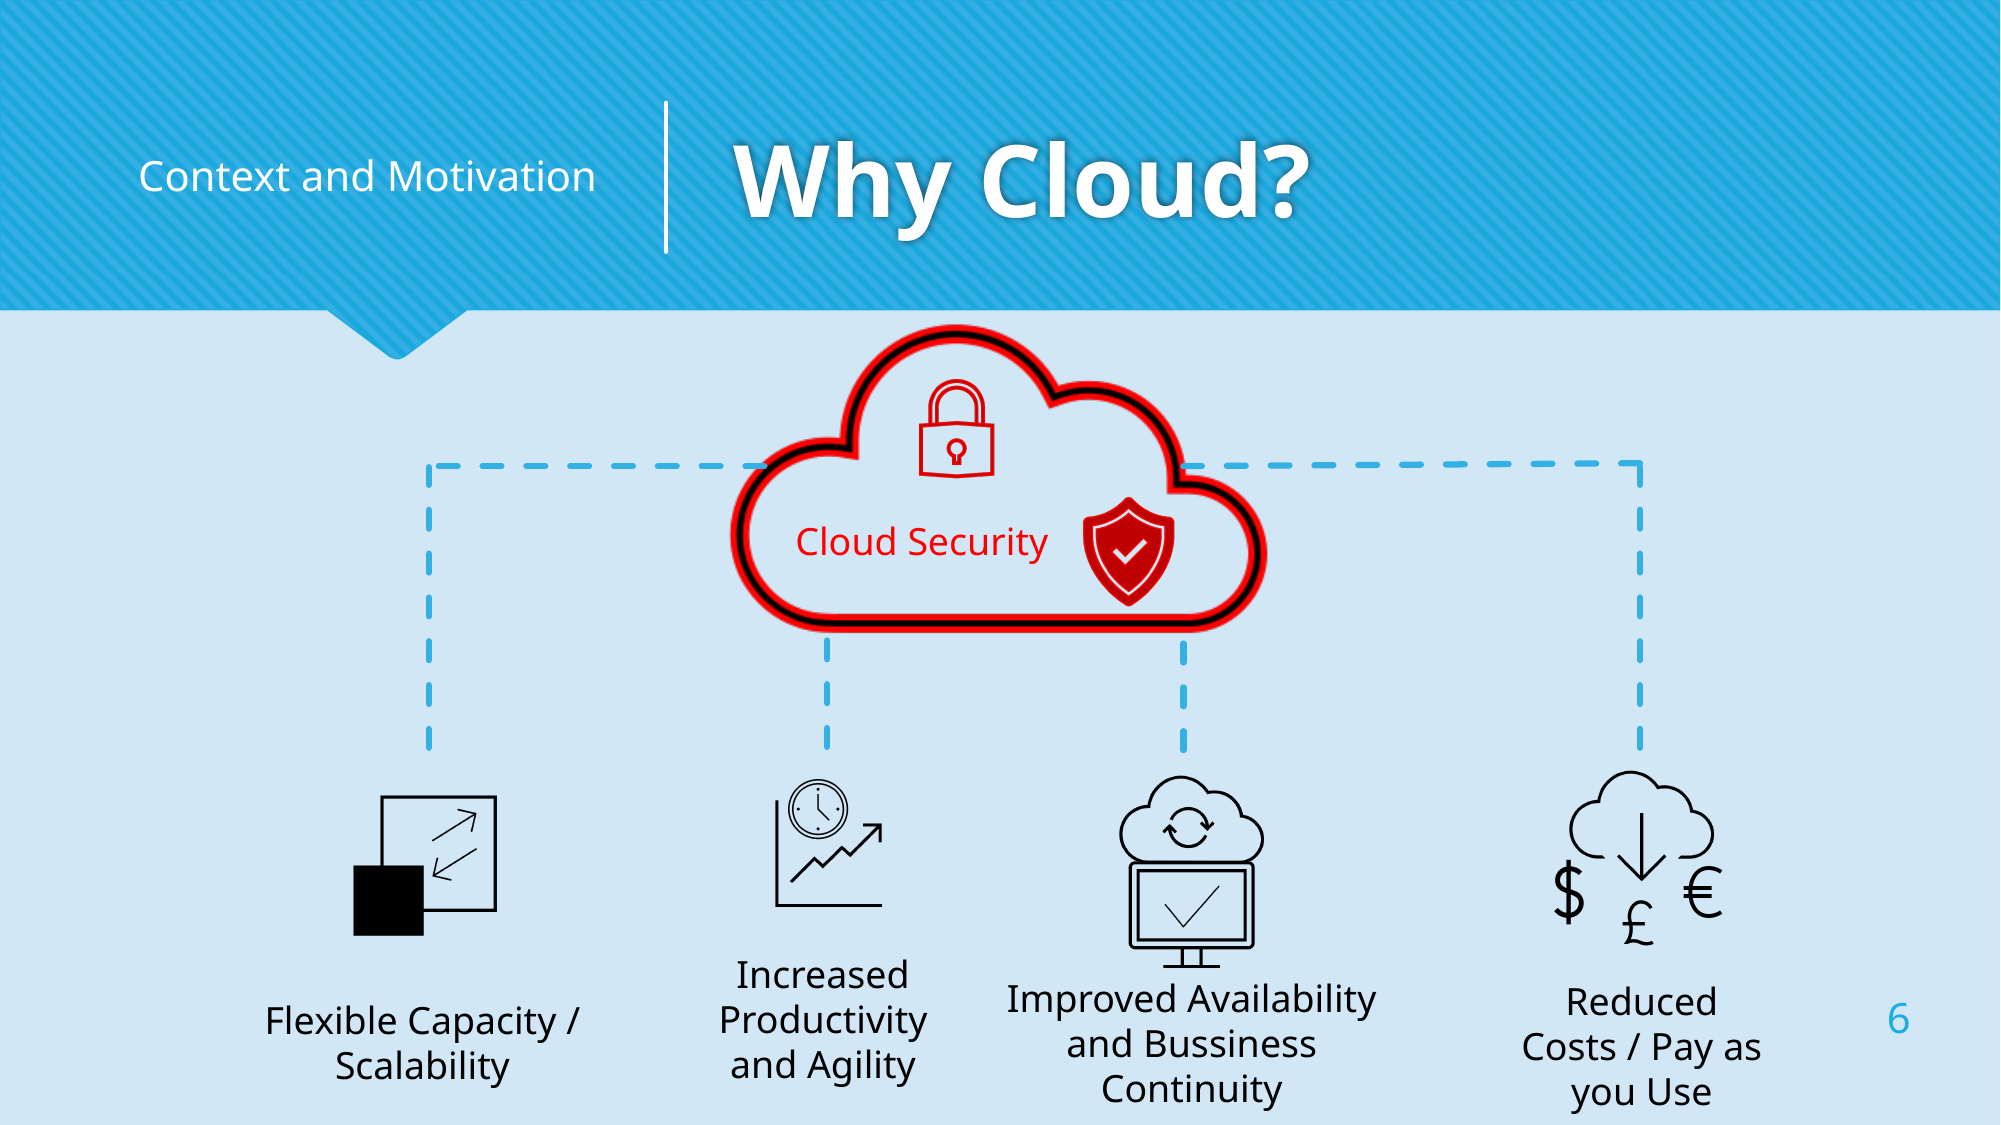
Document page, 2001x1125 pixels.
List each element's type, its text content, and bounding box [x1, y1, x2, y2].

title Why Cloud? [718, 74, 1863, 282]
text_box Reduced Costs / Pay as you Use [1505, 970, 1778, 1121]
picture [698, 177, 1302, 990]
text_box Context and Motivation [67, 74, 612, 282]
slide_number 6 [1751, 970, 1926, 1051]
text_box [1183, 462, 1641, 467]
picture [343, 778, 514, 946]
text_box Flexible Capacity / Scalability [233, 989, 612, 1095]
text_box Increased Productivity and Agility [689, 943, 957, 1094]
text_box Improved Availability and Bussiness Continuity [987, 967, 1396, 1118]
picture [1533, 749, 1735, 950]
